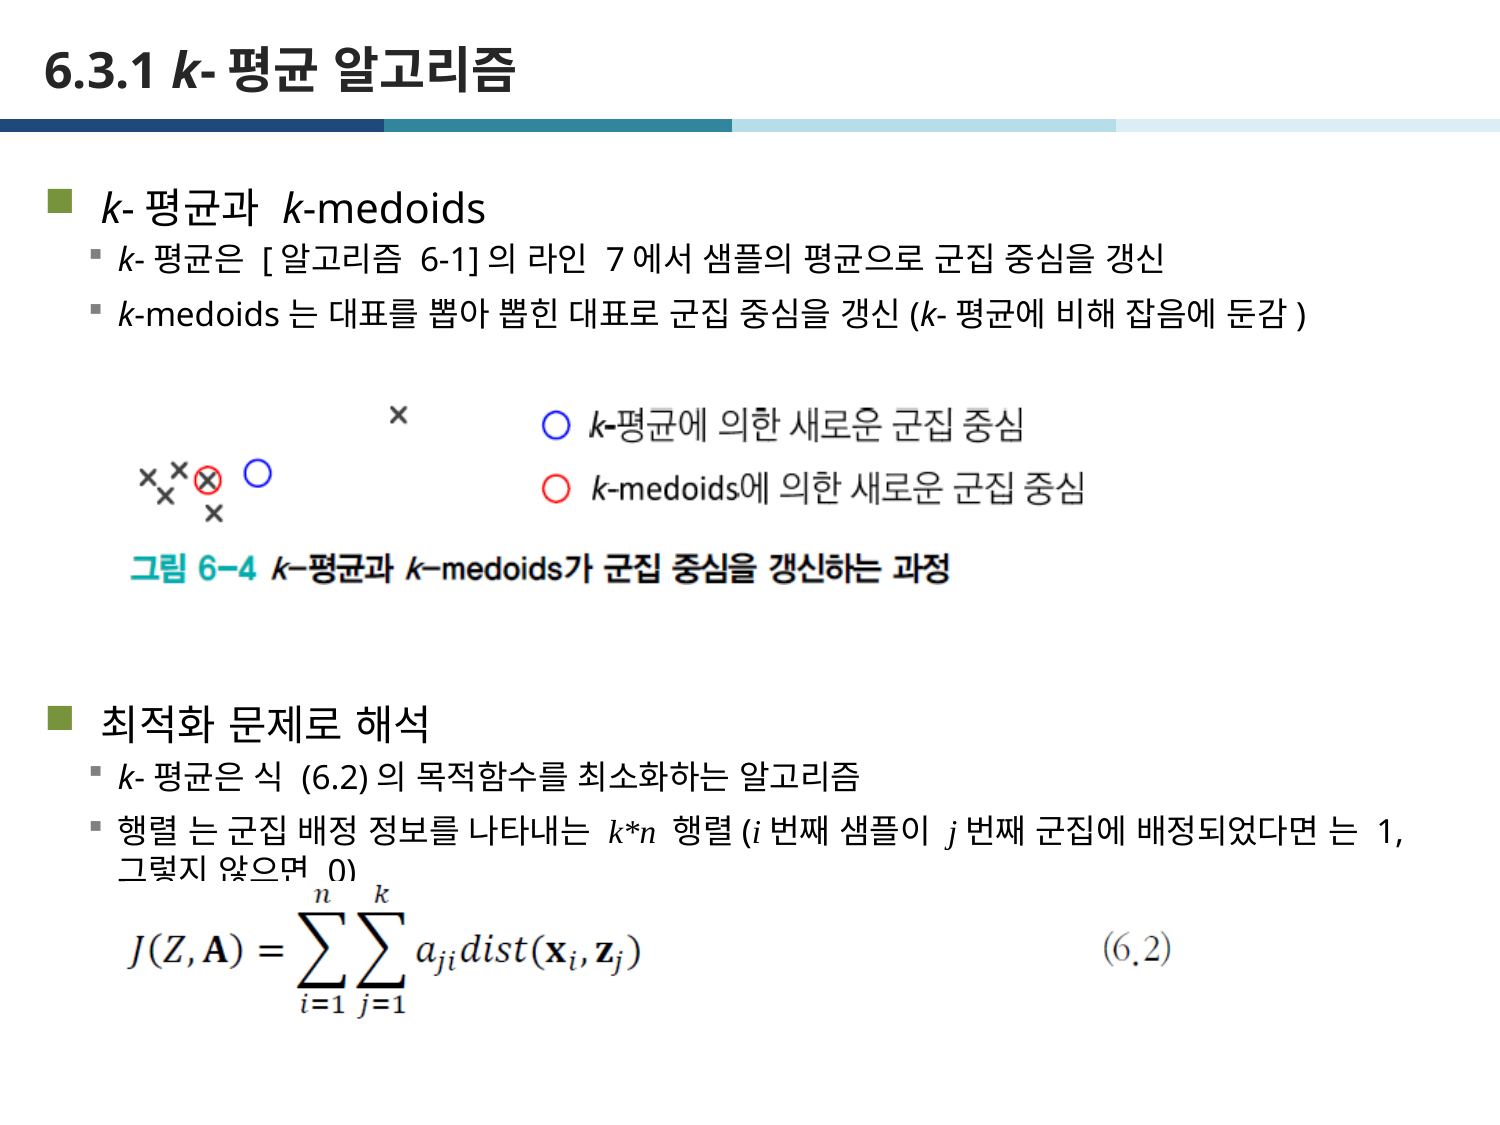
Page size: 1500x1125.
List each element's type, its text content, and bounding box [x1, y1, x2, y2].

title 6.3.1 k-평균 알고리즘 [29, 23, 1270, 114]
picture [123, 396, 1103, 585]
picture [124, 881, 1177, 1027]
